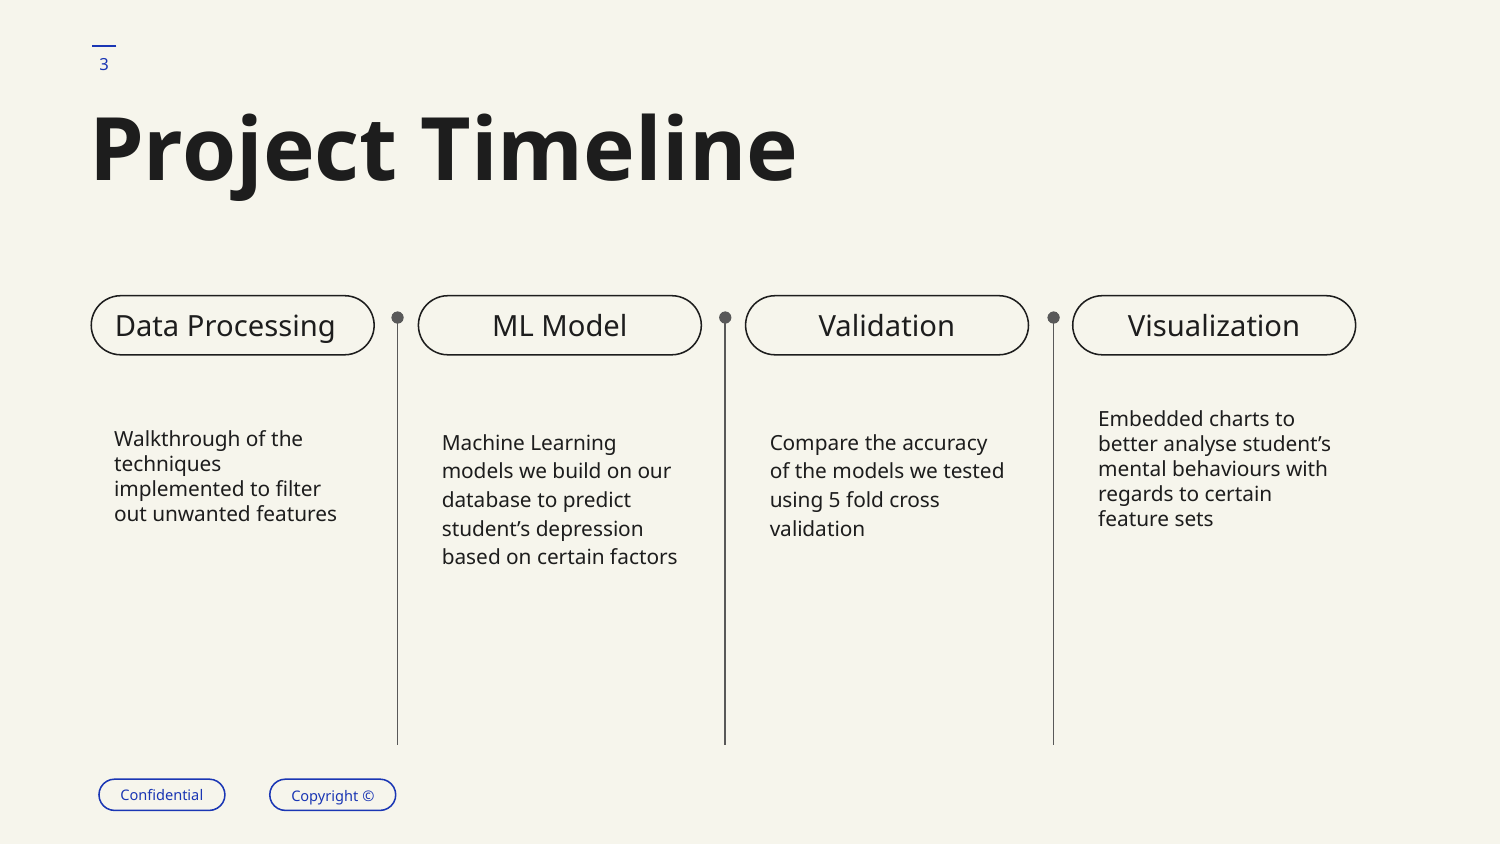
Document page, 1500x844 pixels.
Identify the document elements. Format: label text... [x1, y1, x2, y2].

text_box Visualization [1072, 295, 1356, 355]
list Embedded charts to better analyse student’s mental behaviours with regards to certain feature sets [1083, 390, 1353, 673]
text_box Validation [745, 295, 1029, 355]
list Machine Learning models we build on our database to predict student’s depression based on certain factors [426, 410, 696, 693]
text_box Data Processing [91, 295, 375, 355]
list Compare the accuracy of the models we tested using 5 fold cross validation [754, 410, 1025, 693]
slide_number 3 [69, 33, 140, 98]
title Project Timeline [74, 97, 1201, 269]
list Walkthrough of the techniques implemented to filter out unwanted features [99, 410, 369, 693]
text_box ML Model [418, 295, 702, 355]
